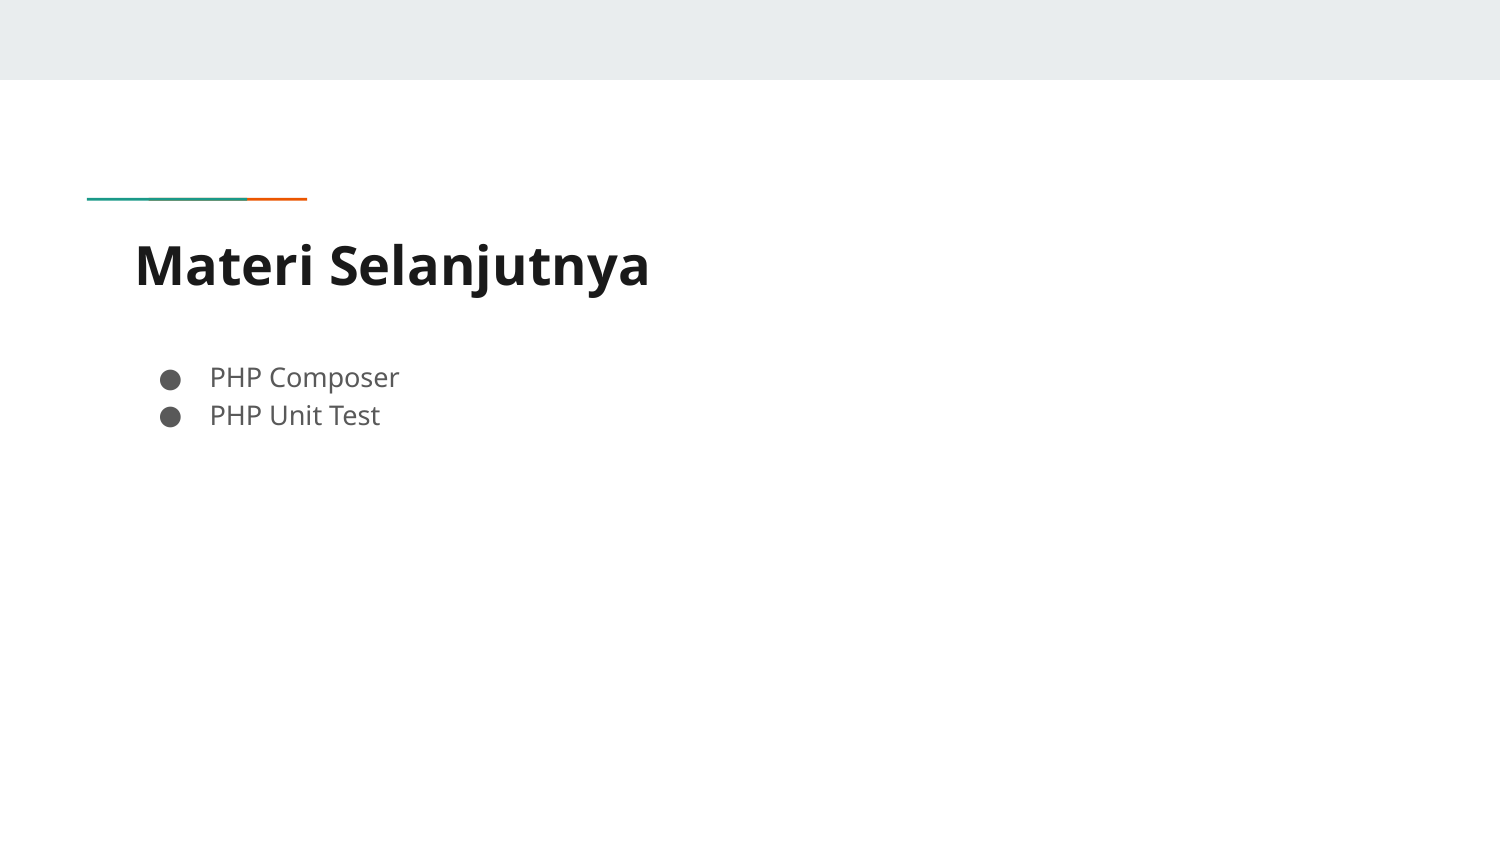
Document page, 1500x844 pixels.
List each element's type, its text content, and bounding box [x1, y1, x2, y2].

title Materi Selanjutnya [119, 216, 1381, 305]
list PHP Composer PHP Unit Test [119, 341, 1381, 712]
